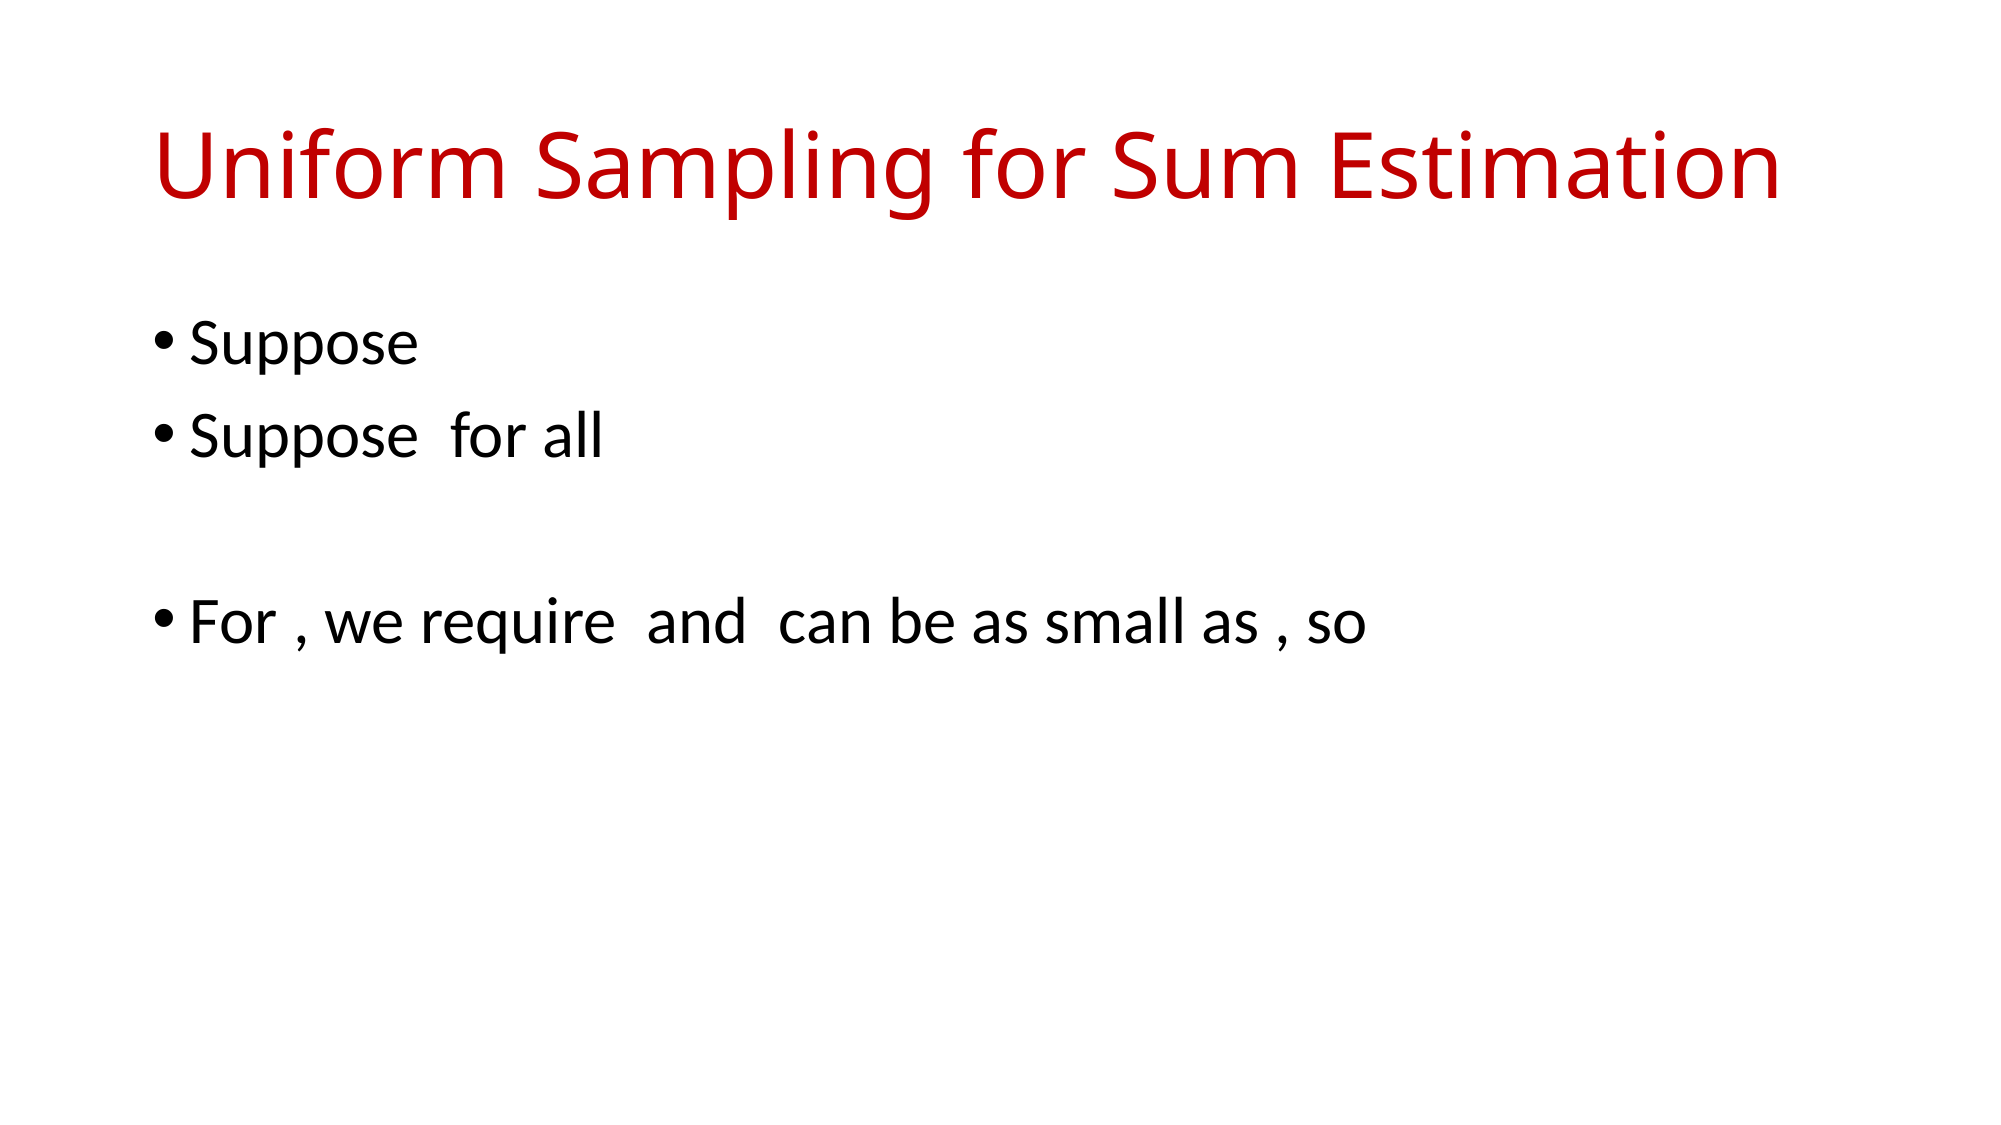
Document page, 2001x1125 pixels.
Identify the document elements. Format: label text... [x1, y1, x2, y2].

title Uniform Sampling for Sum Estimation [137, 59, 1863, 278]
